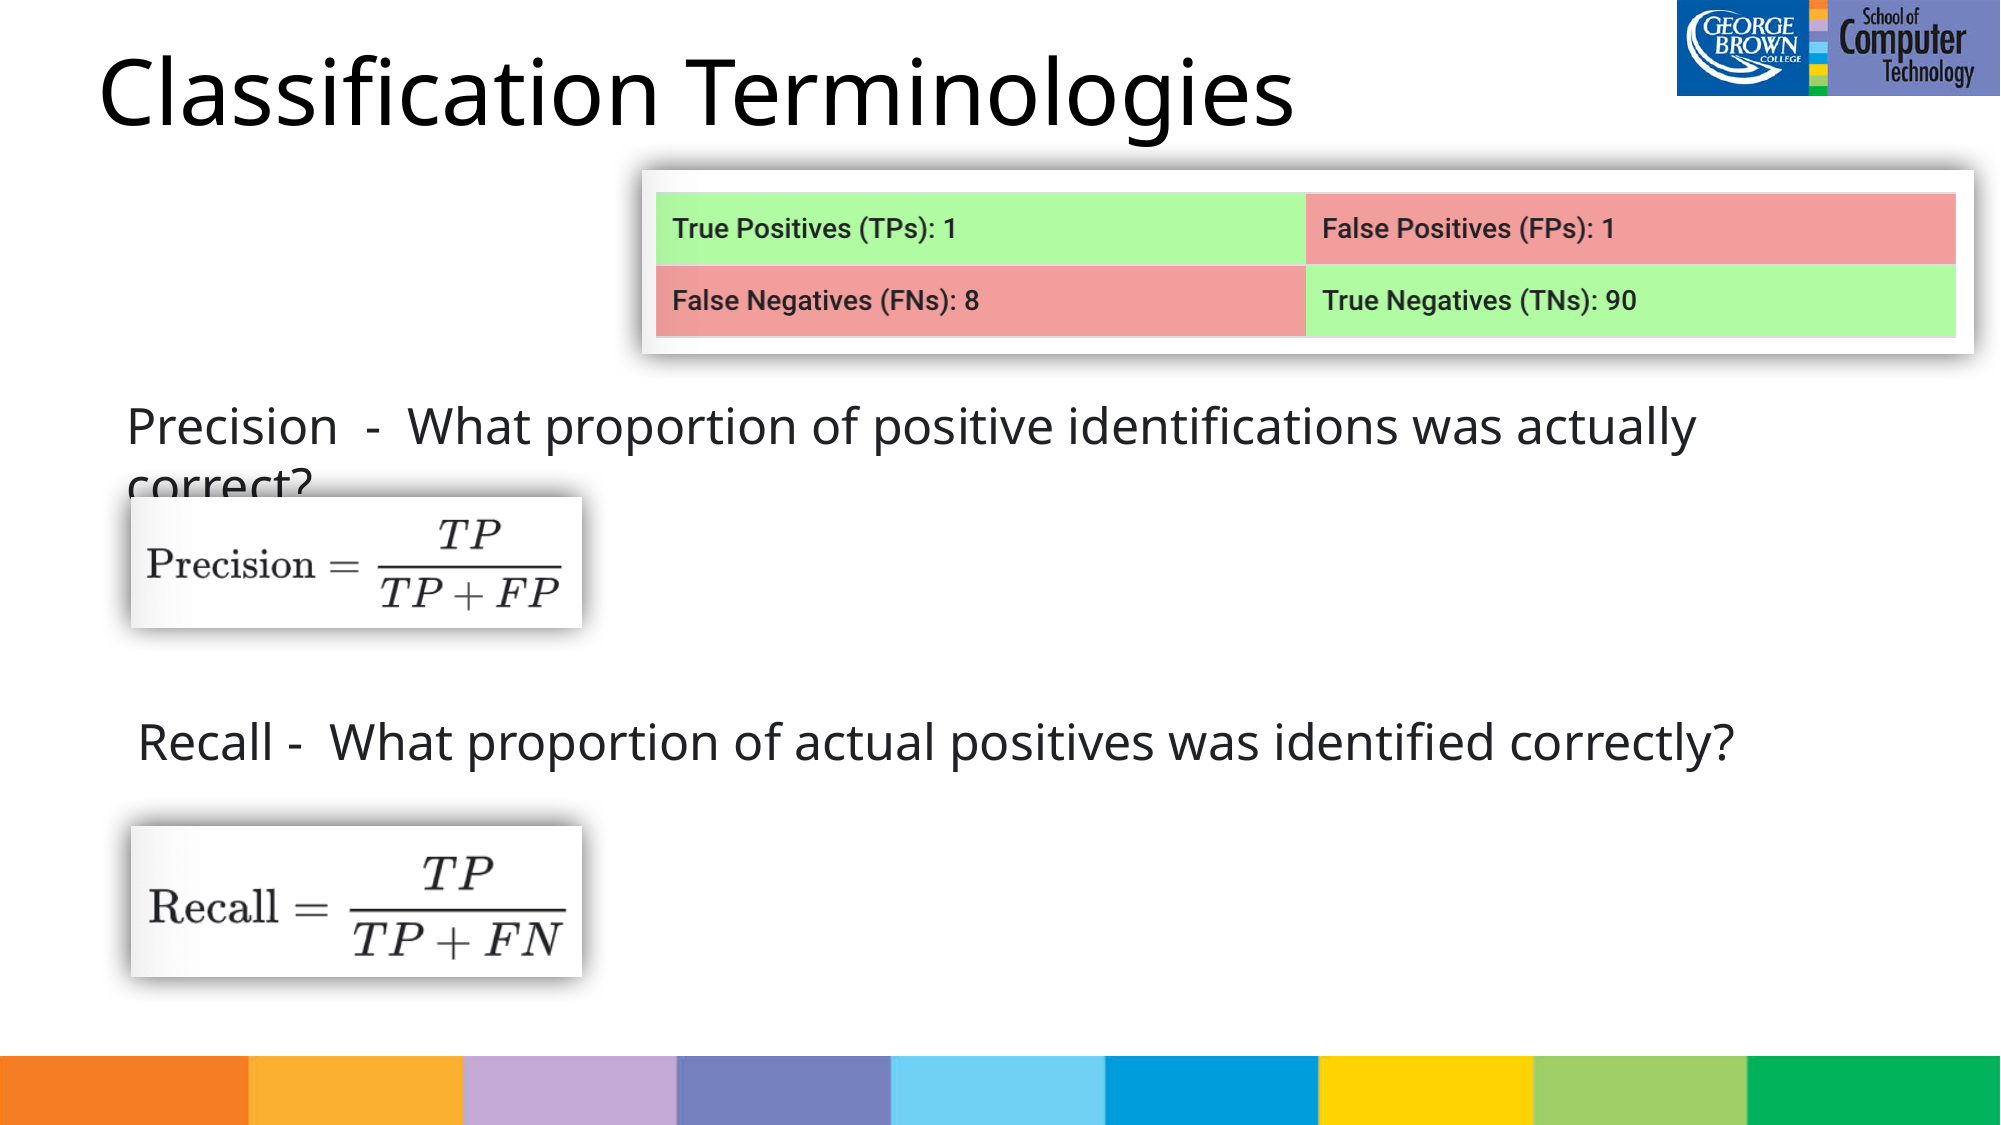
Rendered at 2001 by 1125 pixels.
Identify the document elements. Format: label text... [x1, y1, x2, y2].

text_box Recall - What proportion of actual positives was identified correctly? [122, 703, 1904, 779]
picture [0, 1056, 1105, 1125]
picture [131, 826, 582, 977]
title Classification Terminologies [82, 0, 1808, 204]
picture [1677, 0, 2000, 96]
picture [642, 170, 1974, 354]
text_box Precision - What proportion of positive identifications was actually correct? [111, 386, 1892, 522]
picture [1318, 1056, 2000, 1125]
picture [131, 497, 582, 628]
